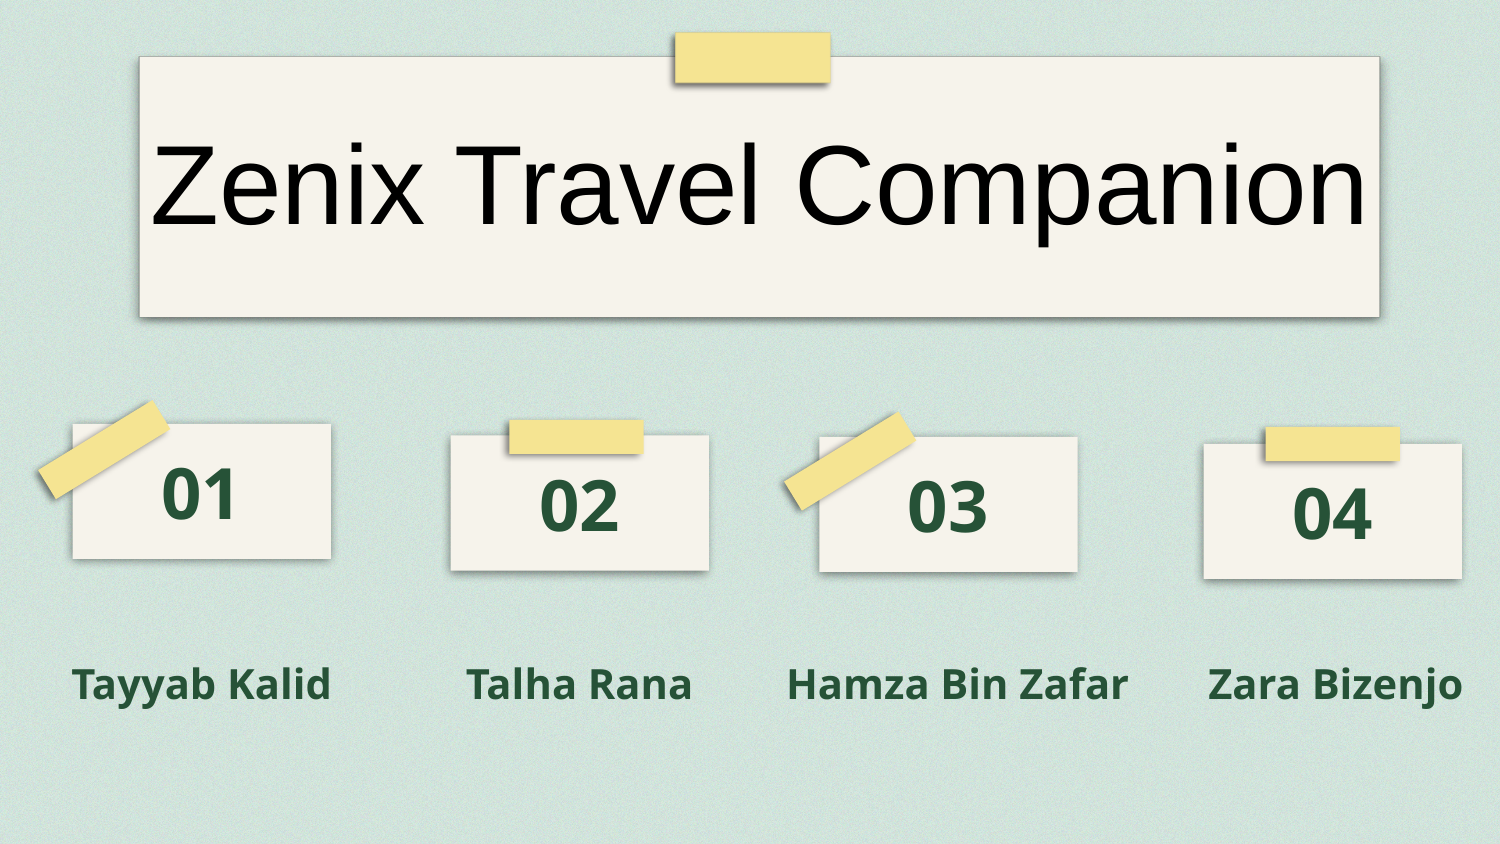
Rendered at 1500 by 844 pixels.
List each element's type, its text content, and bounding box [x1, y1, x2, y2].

text_box 01 [72, 423, 331, 559]
text_box [509, 419, 644, 454]
subtitle Hamza Bin Zafar [768, 588, 1146, 724]
text_box [38, 400, 171, 500]
subtitle Talha Rana [390, 588, 768, 724]
title 04 [1203, 443, 1462, 579]
text_box [1265, 426, 1400, 462]
subtitle Tayyab Kalid [12, 588, 390, 724]
picture [0, 0, 1500, 844]
title 03 [819, 436, 1078, 572]
text_box [784, 411, 917, 511]
text_box Zara Bizenjo [1146, 588, 1500, 724]
title 02 [450, 435, 709, 571]
